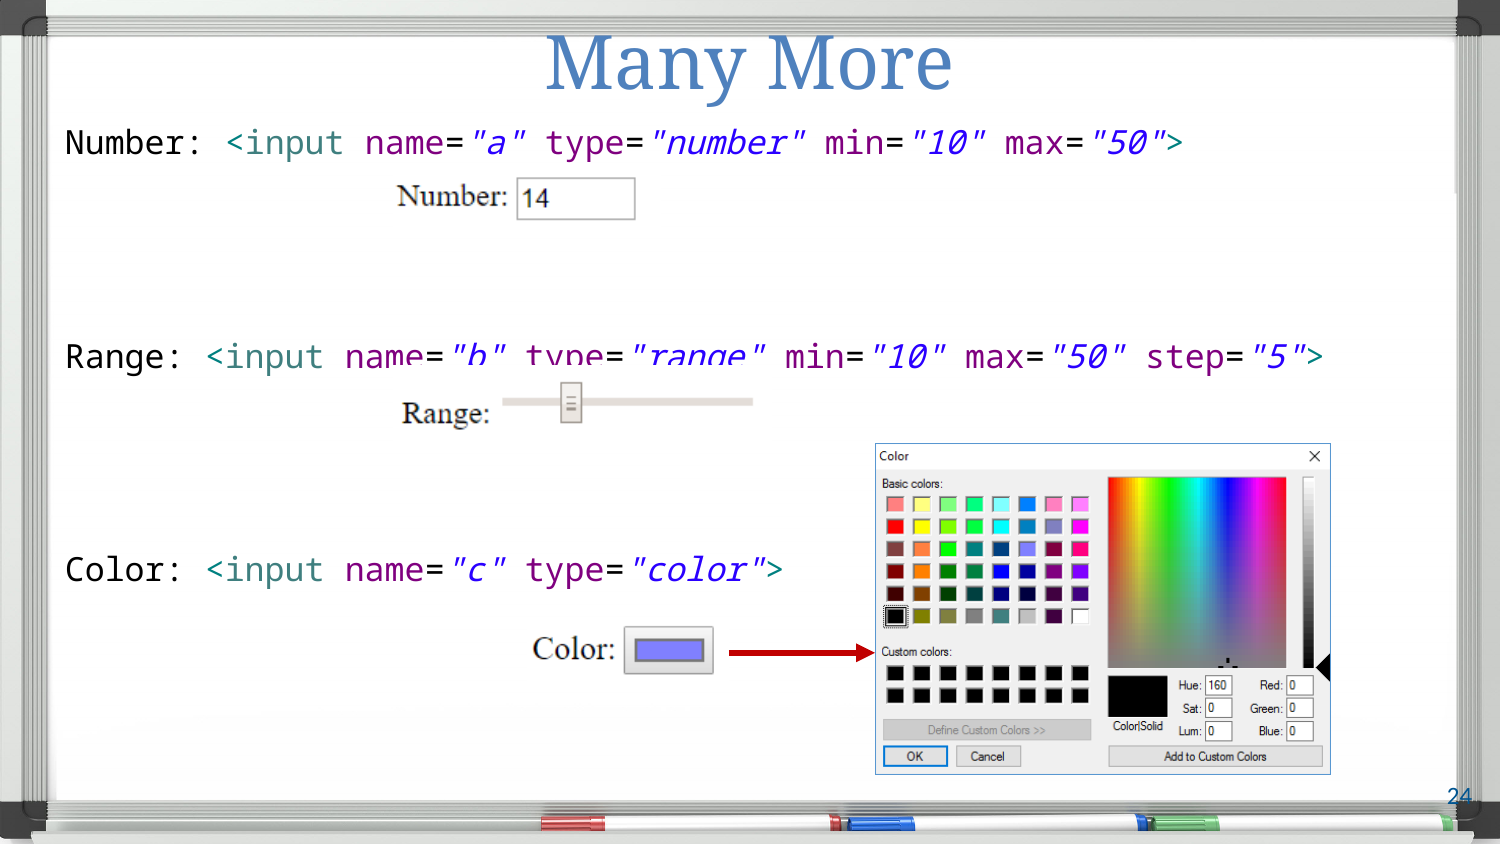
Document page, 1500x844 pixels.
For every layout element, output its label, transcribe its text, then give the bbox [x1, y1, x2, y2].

picture [0, 0, 1500, 844]
slide_number 24 [1387, 771, 1488, 817]
text_box Number: <input name="a" type="number" min="10" max="50"> Range: <input name="b" type="range" min="10" max="50" step="5"> Color: <input name="c" type="color"> [49, 110, 1388, 596]
title Many More [12, 9, 1488, 110]
